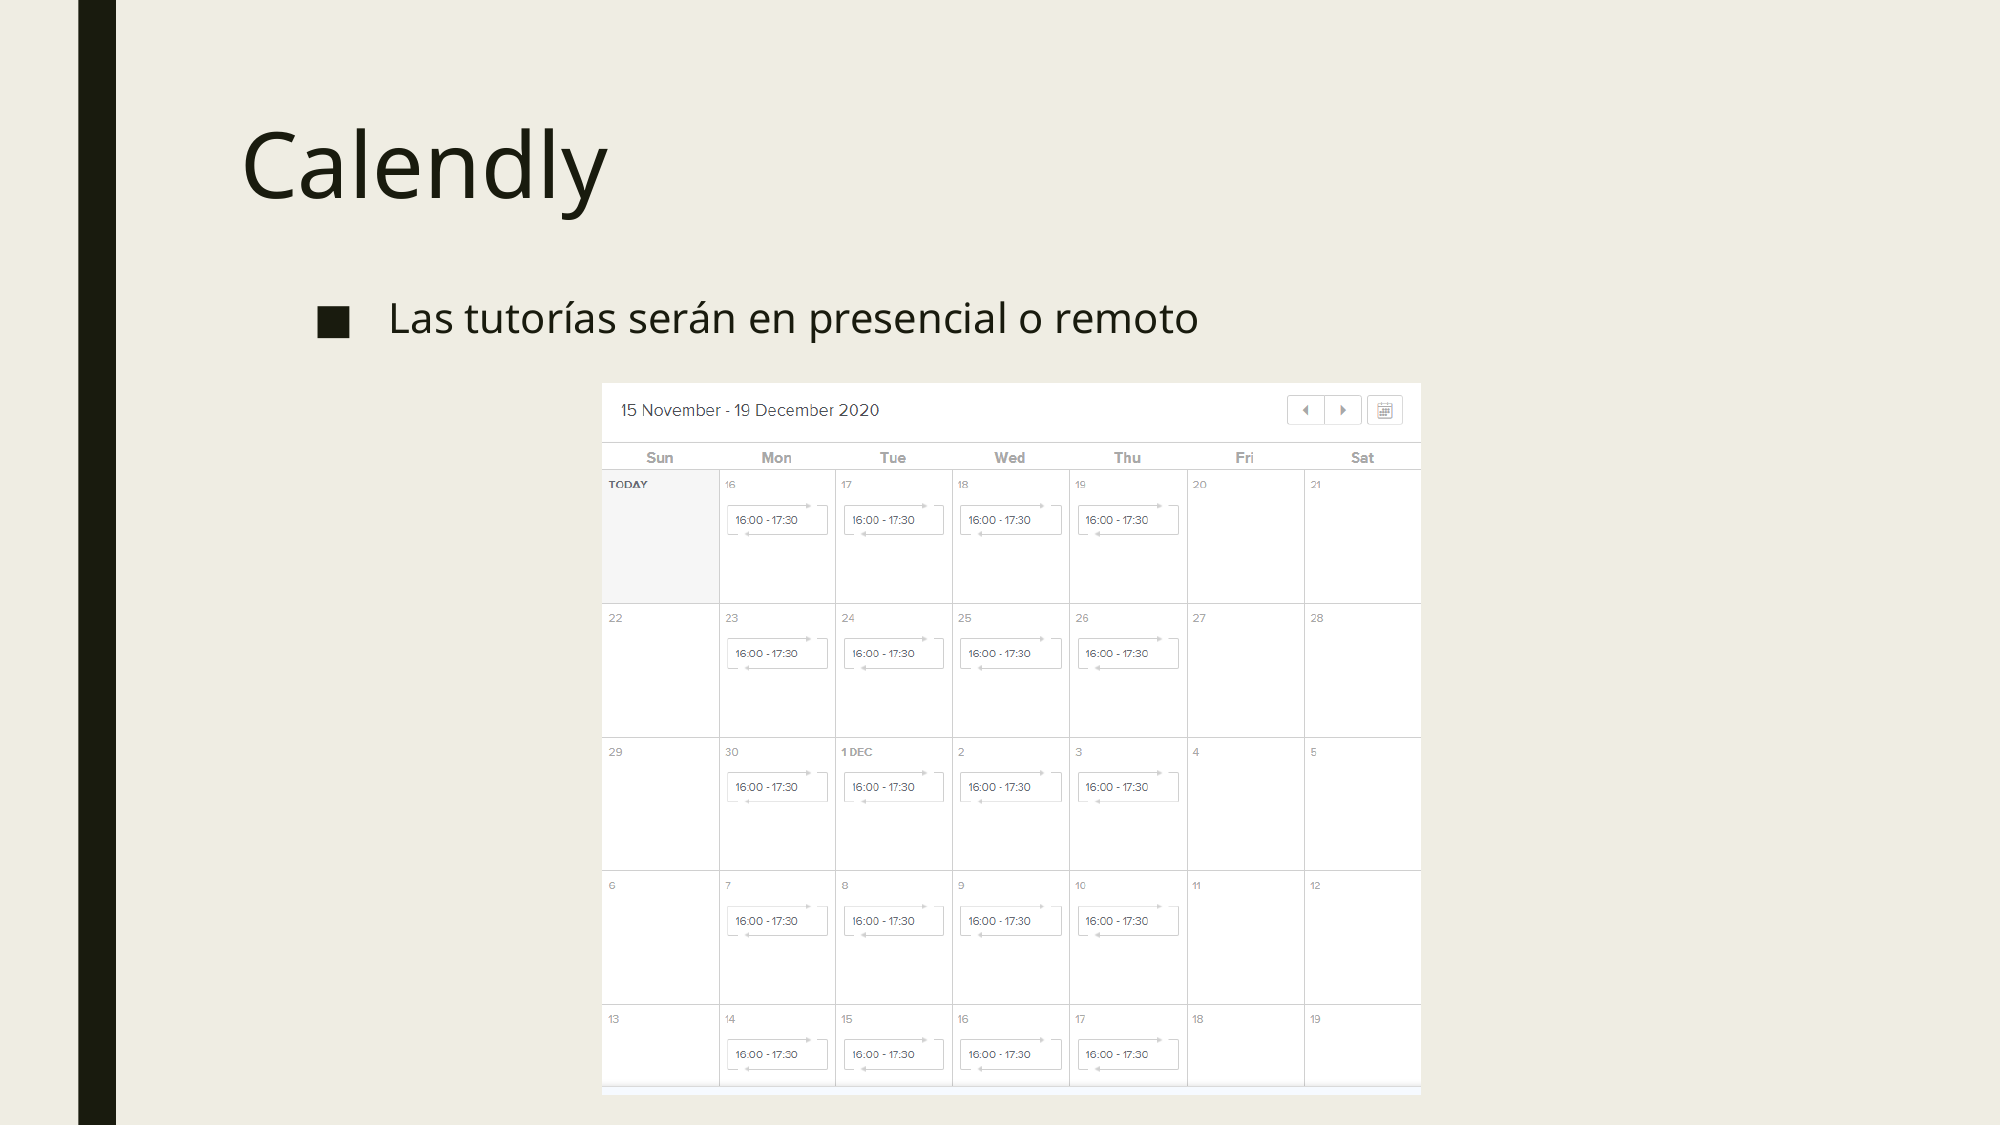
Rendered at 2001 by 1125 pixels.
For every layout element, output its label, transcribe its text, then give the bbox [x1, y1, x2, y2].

title Calendly [225, 112, 1800, 357]
list Las tutorías serán en presencial o remoto [298, 234, 1330, 367]
picture [602, 383, 1421, 1095]
